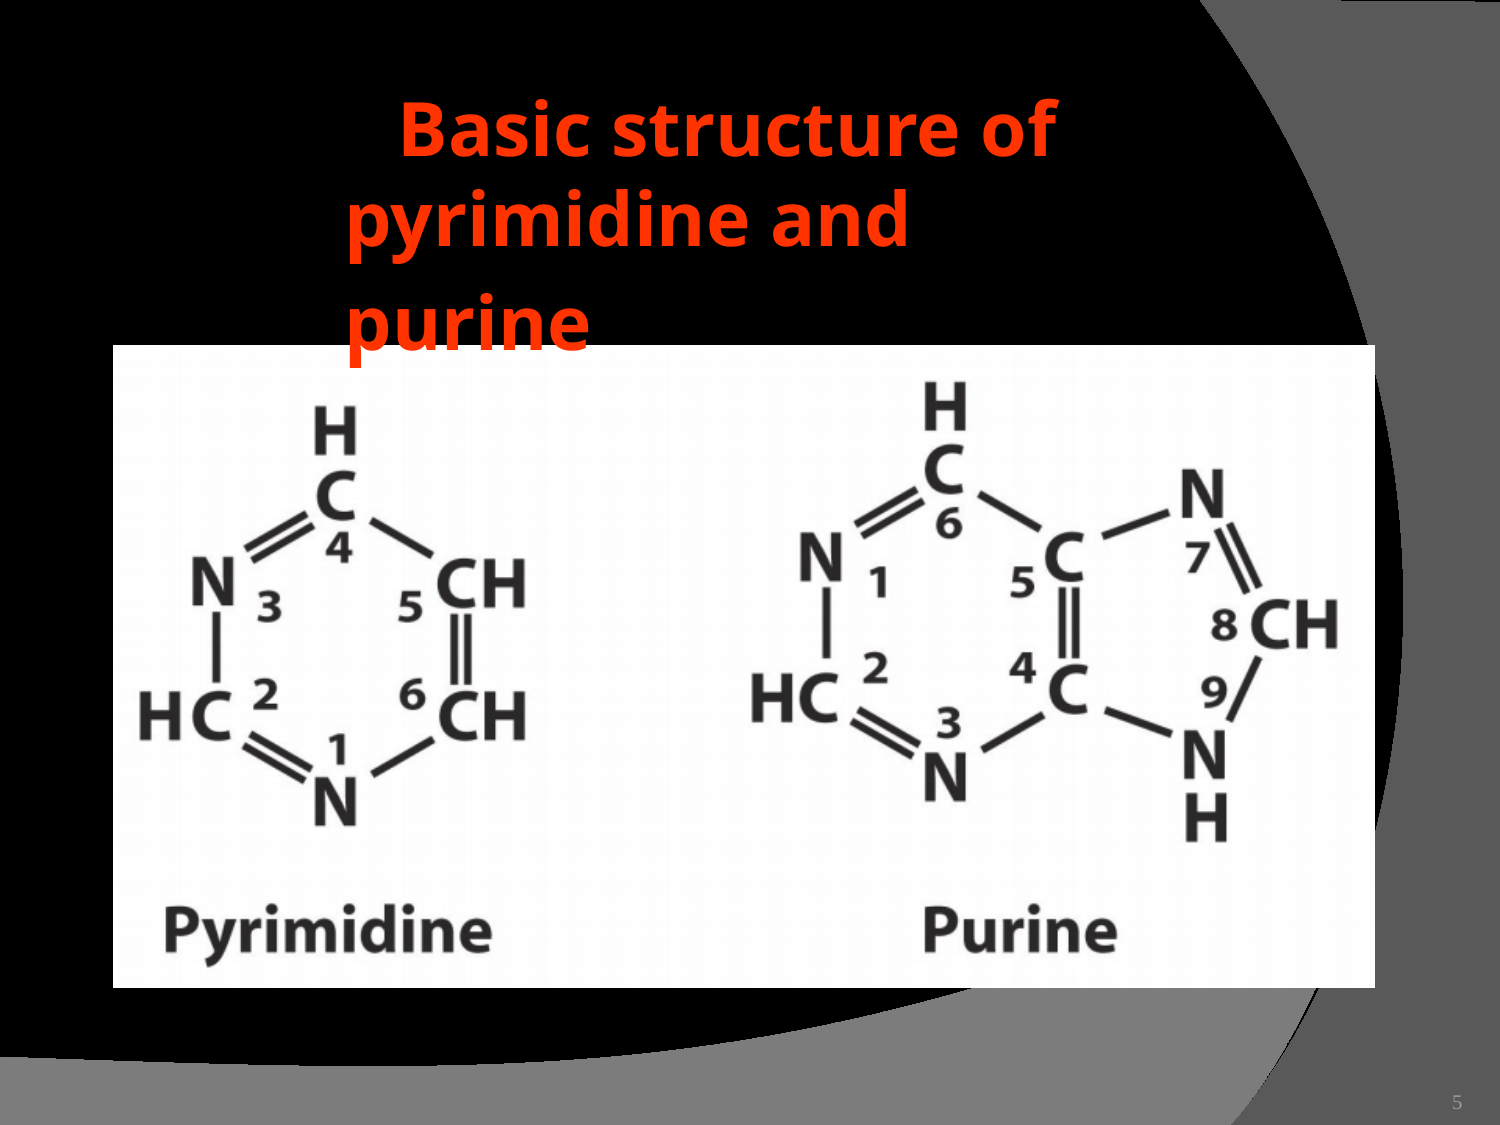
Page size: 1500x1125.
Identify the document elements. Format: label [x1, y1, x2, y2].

text_box [0, 0, 1500, 1125]
